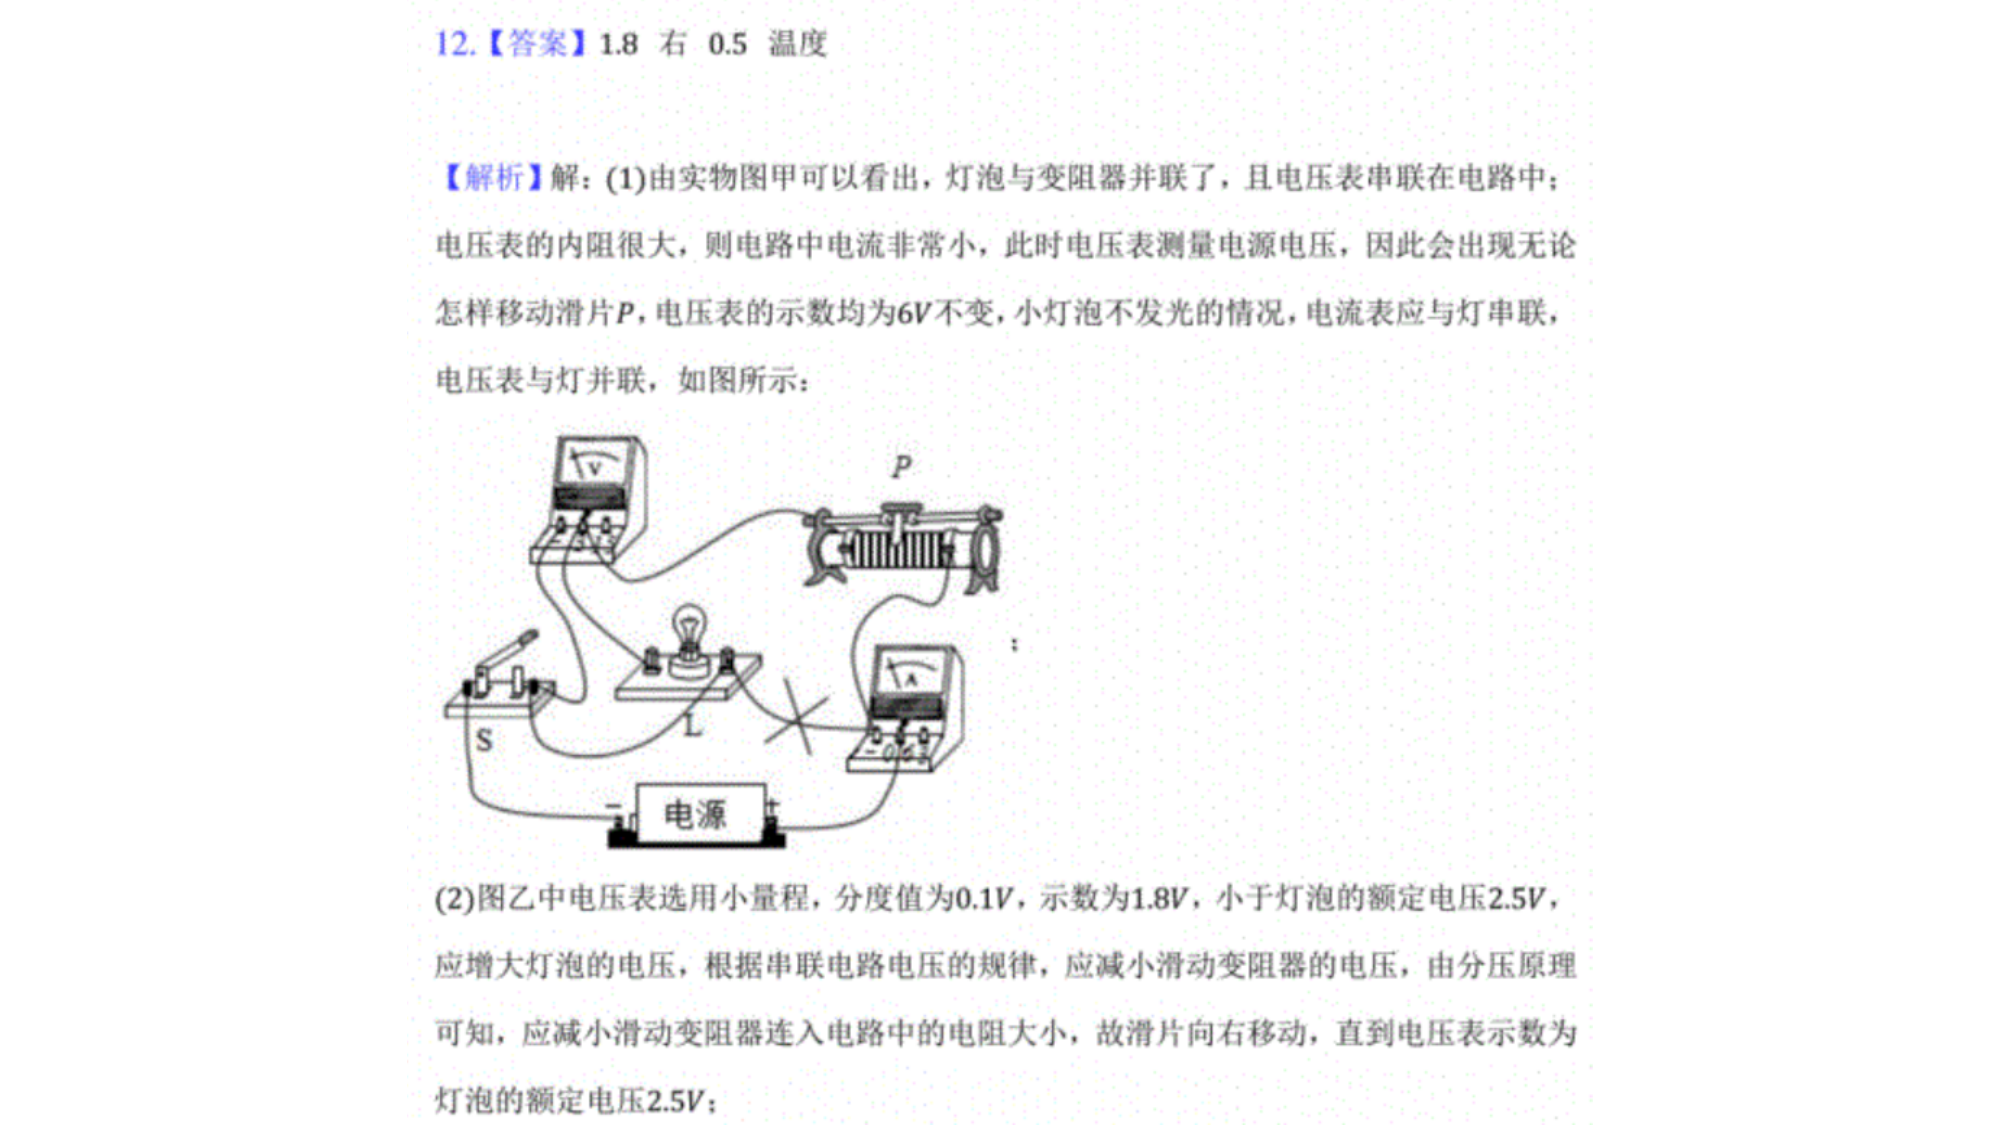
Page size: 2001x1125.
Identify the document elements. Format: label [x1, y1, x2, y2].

picture [407, 0, 1593, 1125]
